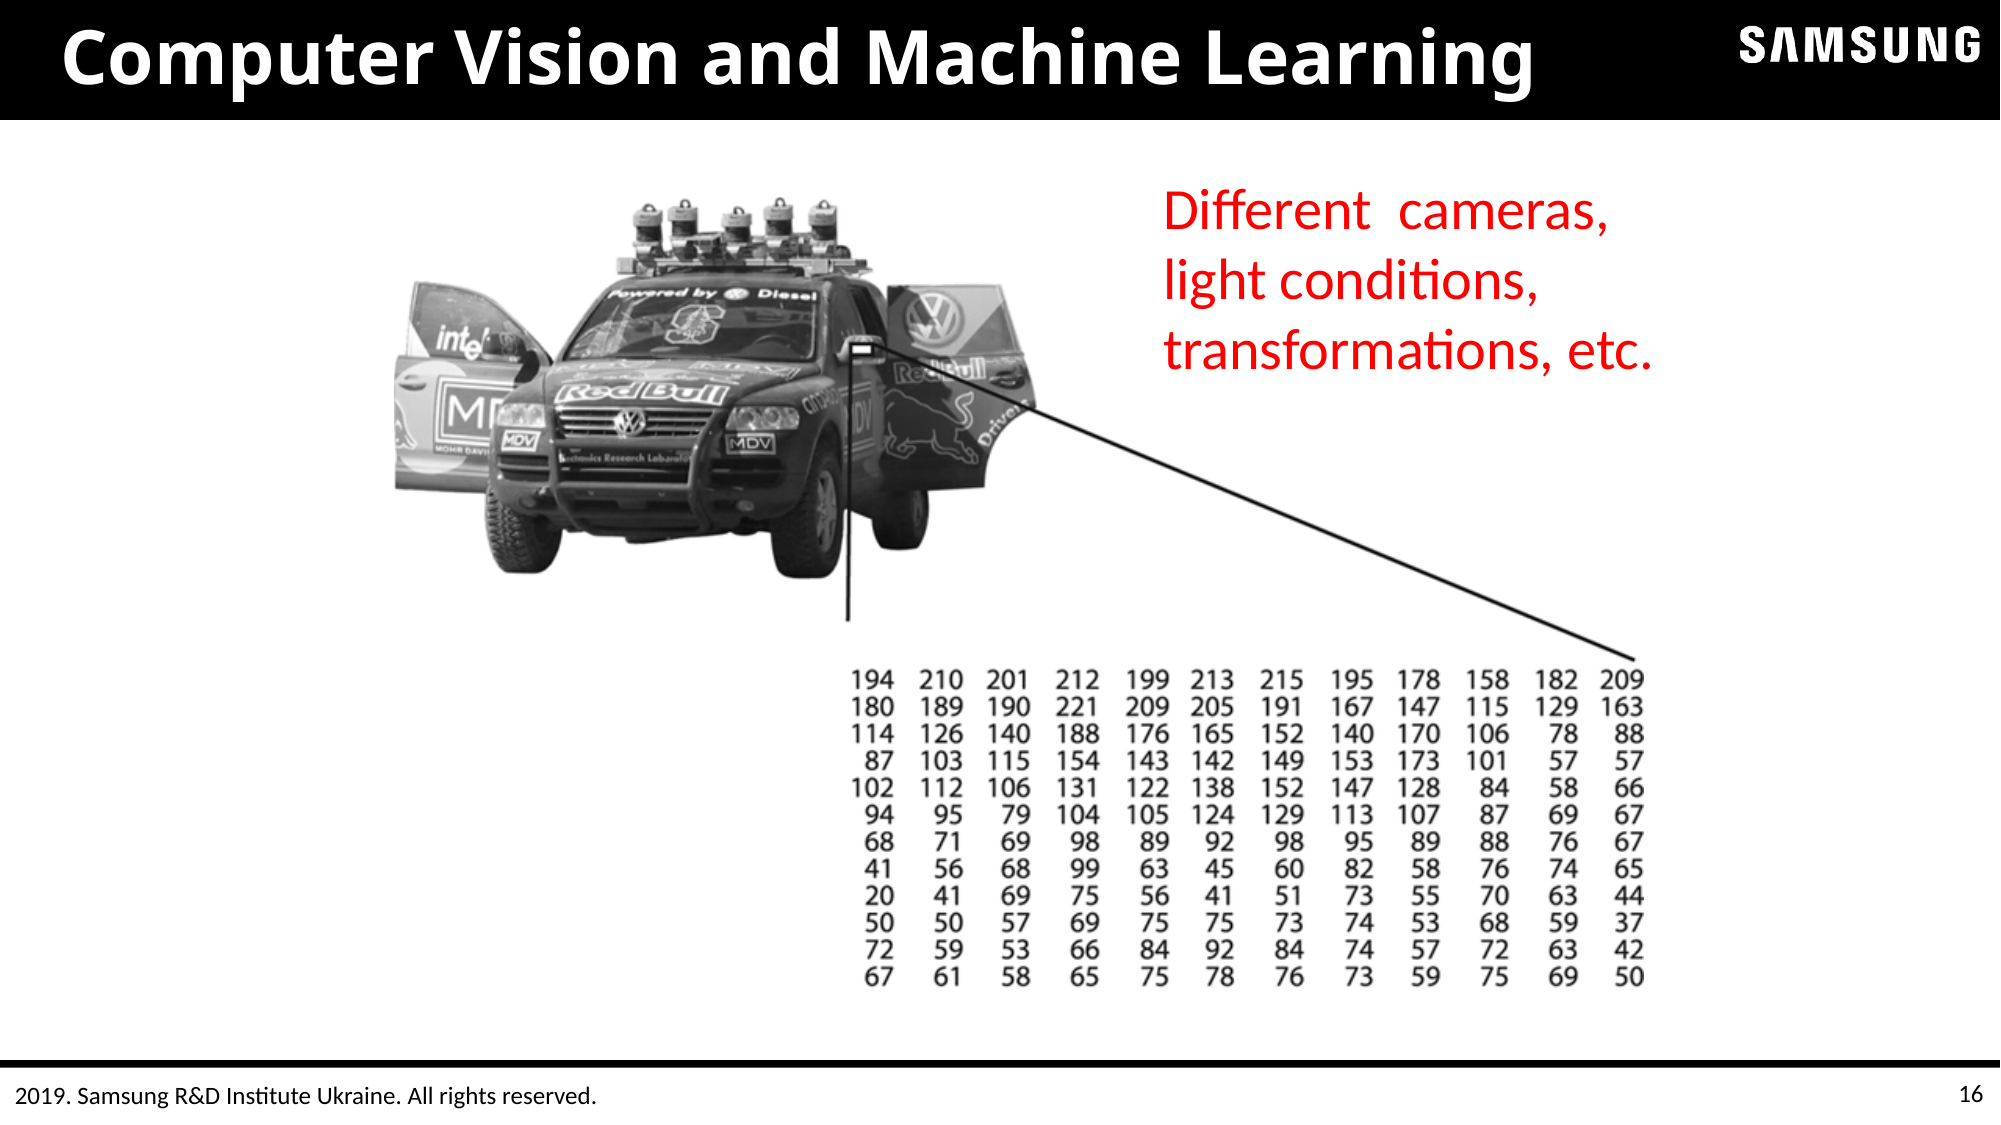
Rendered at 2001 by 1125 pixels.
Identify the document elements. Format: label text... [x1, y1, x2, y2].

footer 2019. Samsung R&D Institute Ukraine. All rights reserved. [0, 1065, 645, 1125]
slide_number 16 [1548, 1062, 1999, 1123]
text_box Different cameras, light conditions, transformations, etc. [1148, 163, 1672, 389]
picture [394, 197, 1644, 988]
title Computer Vision and Machine Learning [0, 0, 1734, 120]
picture [1734, 20, 1982, 67]
